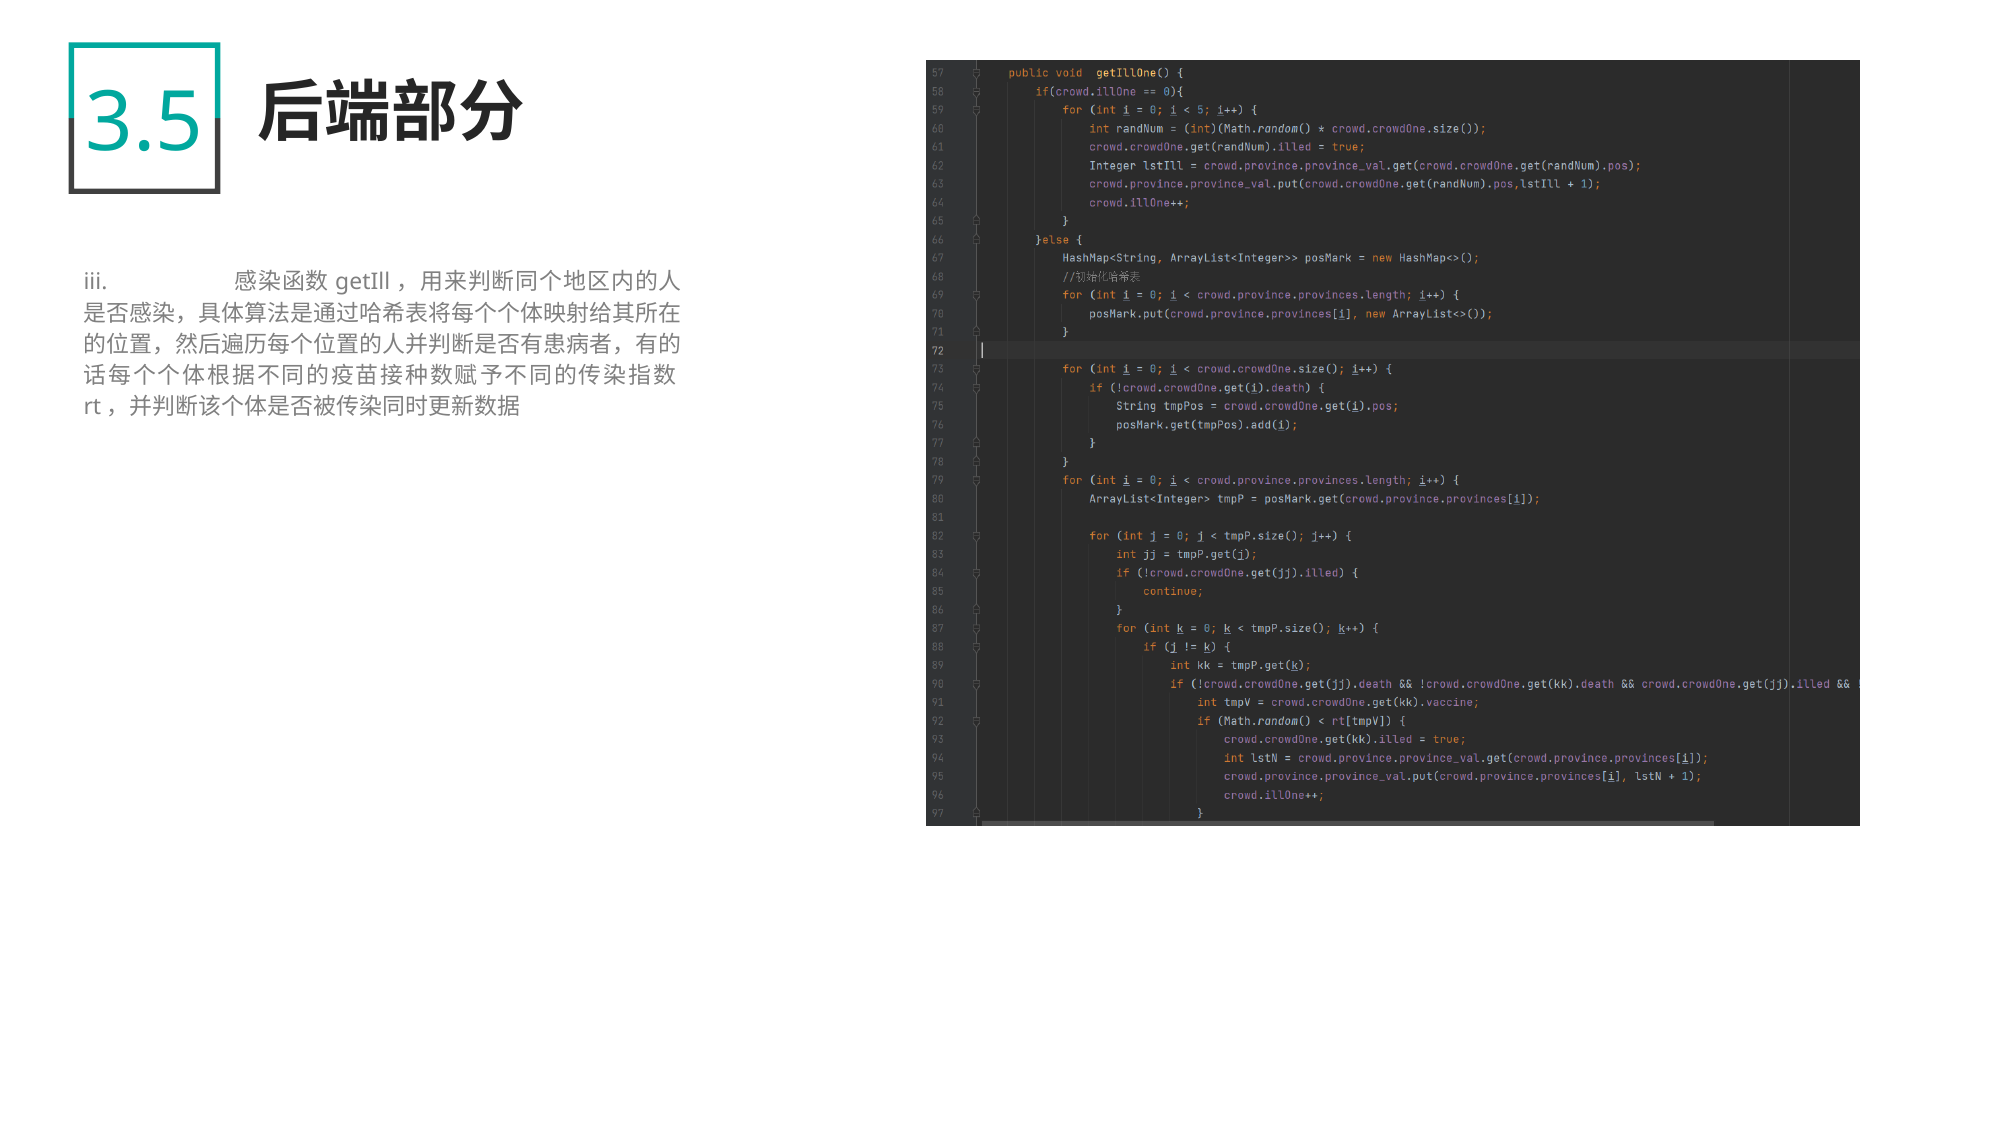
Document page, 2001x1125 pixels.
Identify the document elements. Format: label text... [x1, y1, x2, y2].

text_box [68, 175, 221, 195]
text_box 后端部分 [243, 60, 540, 156]
text_box iii. 感染函数getIll，用来判断同个地区内的人是否感染，具体算法是通过哈希表将每个个体映射给其所在的位置，然后遍历每个位置的人并判断是否有患病者，有的话每个个体根据不同的疫苗接种数赋予不同的传染指数rt，并判断该个体是否被传染同时更新数据 [68, 255, 697, 427]
text_box [68, 41, 221, 60]
picture [926, 60, 1860, 826]
text_box 3.5 [68, 60, 221, 175]
